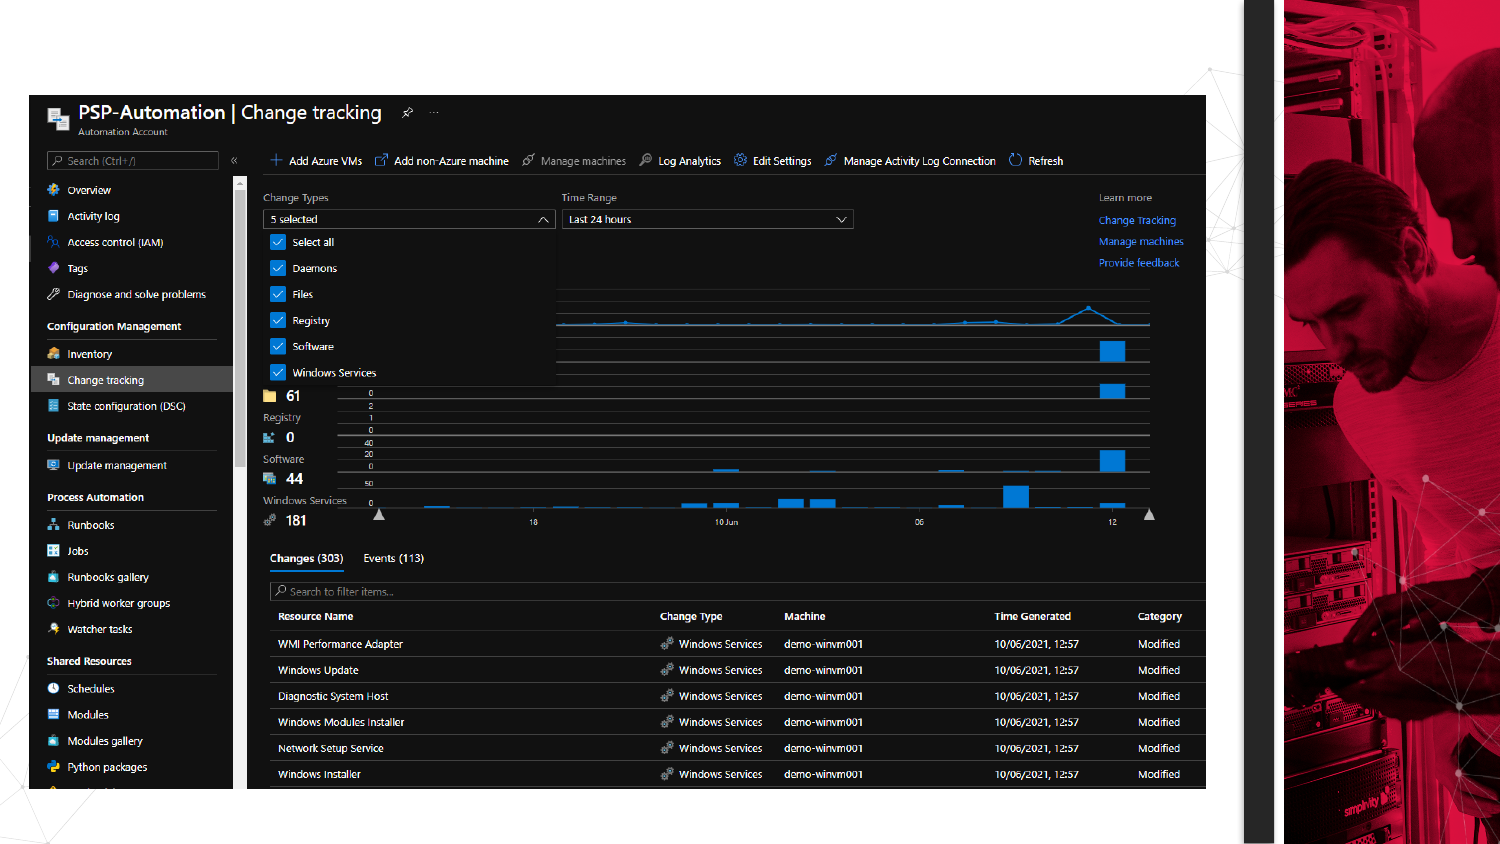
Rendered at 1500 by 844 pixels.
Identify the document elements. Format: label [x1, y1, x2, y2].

picture [29, 94, 1206, 789]
picture [1284, 0, 1500, 844]
